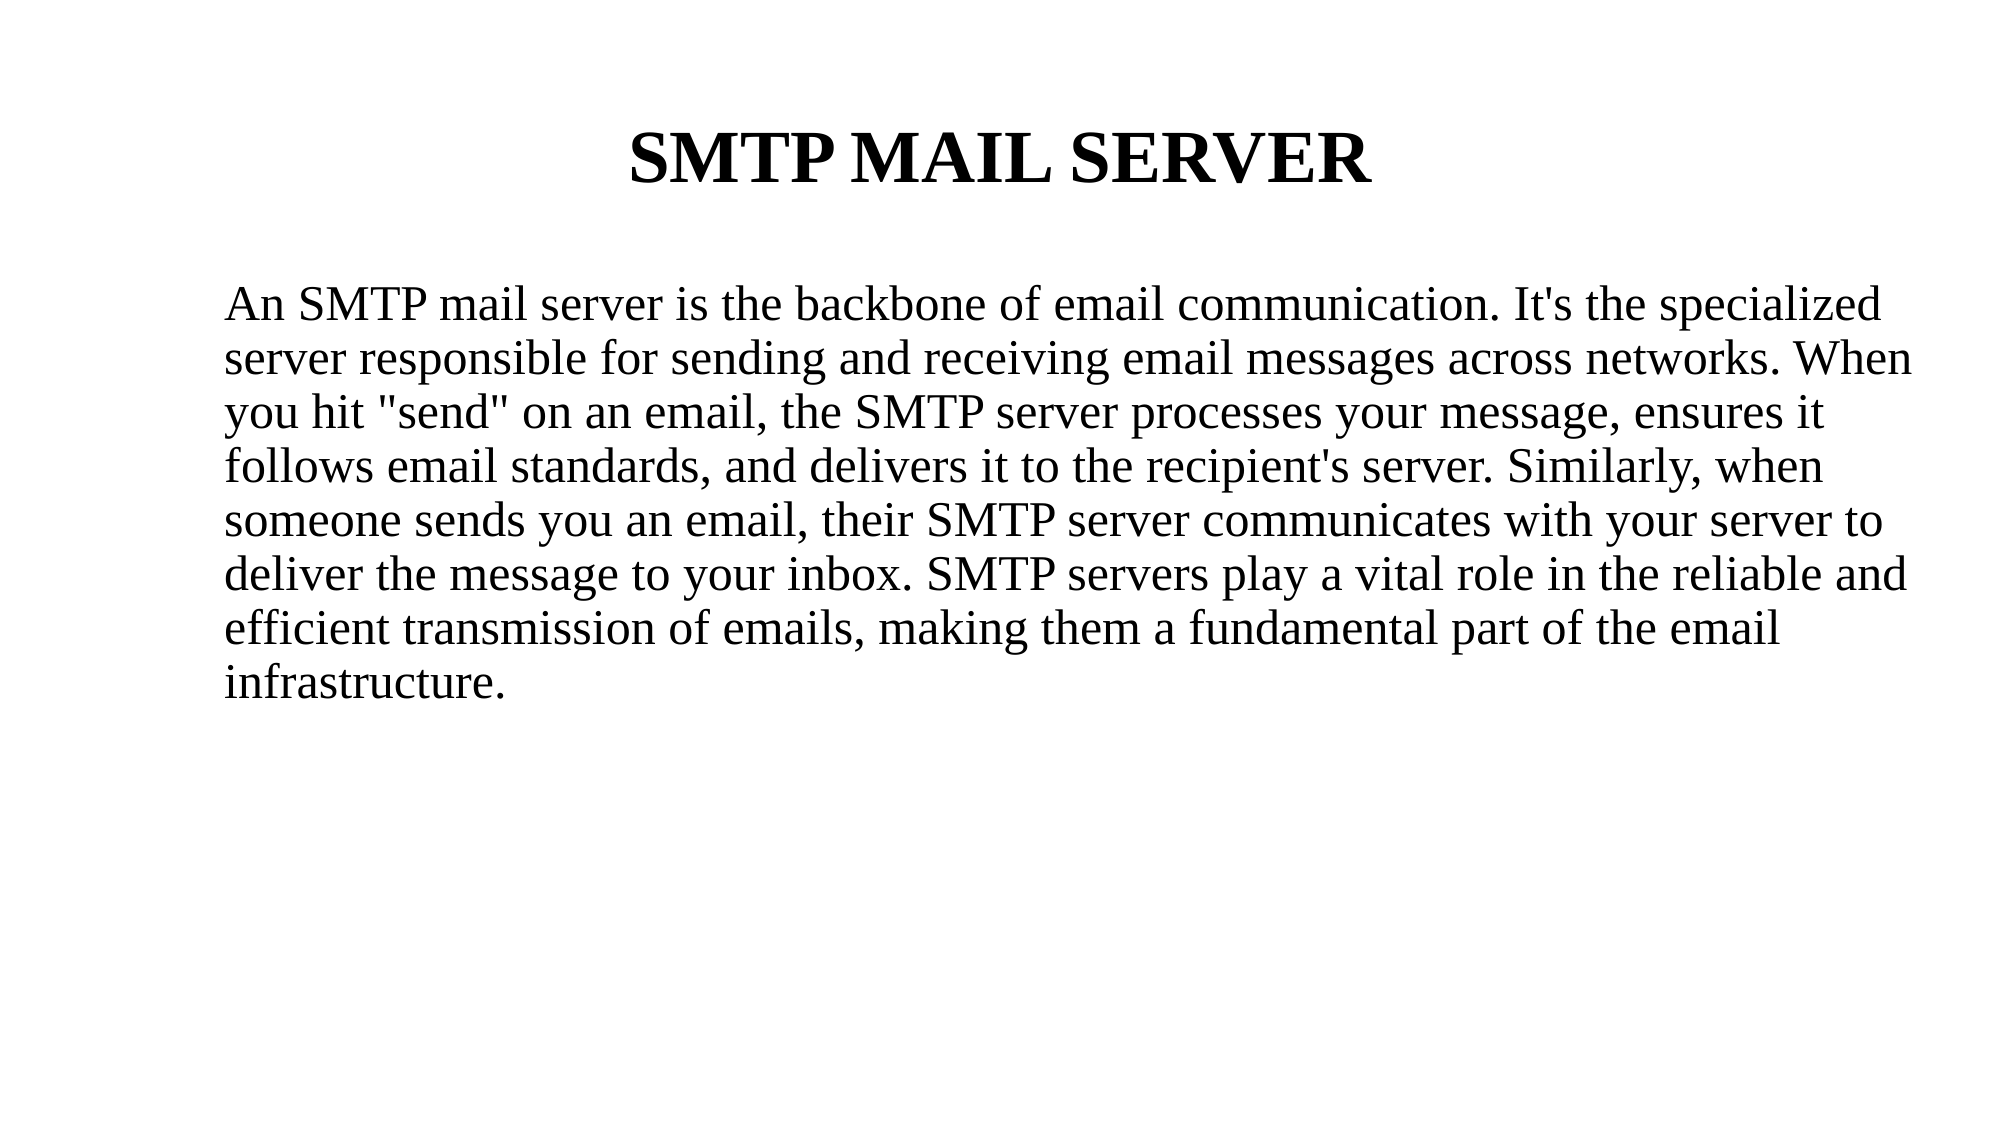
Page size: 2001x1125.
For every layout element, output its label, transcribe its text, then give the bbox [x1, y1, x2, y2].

title SMTP MAIL SERVER [137, 109, 1863, 328]
list An SMTP mail server is the backbone of email communication. It's the specialized server responsible for sending and receiving email messages across networks. When you hit "send" on an email, the SMTP server processes your message, ensures it follows email standards, and delivers it to the recipient's server. Similarly, when someone sends you an email, their SMTP server communicates with your server to deliver the message to your inbox. SMTP servers play a vital role in the reliable and efficient transmission of emails, making them a fundamental part of the email infrastructure. [209, 269, 1935, 1066]
